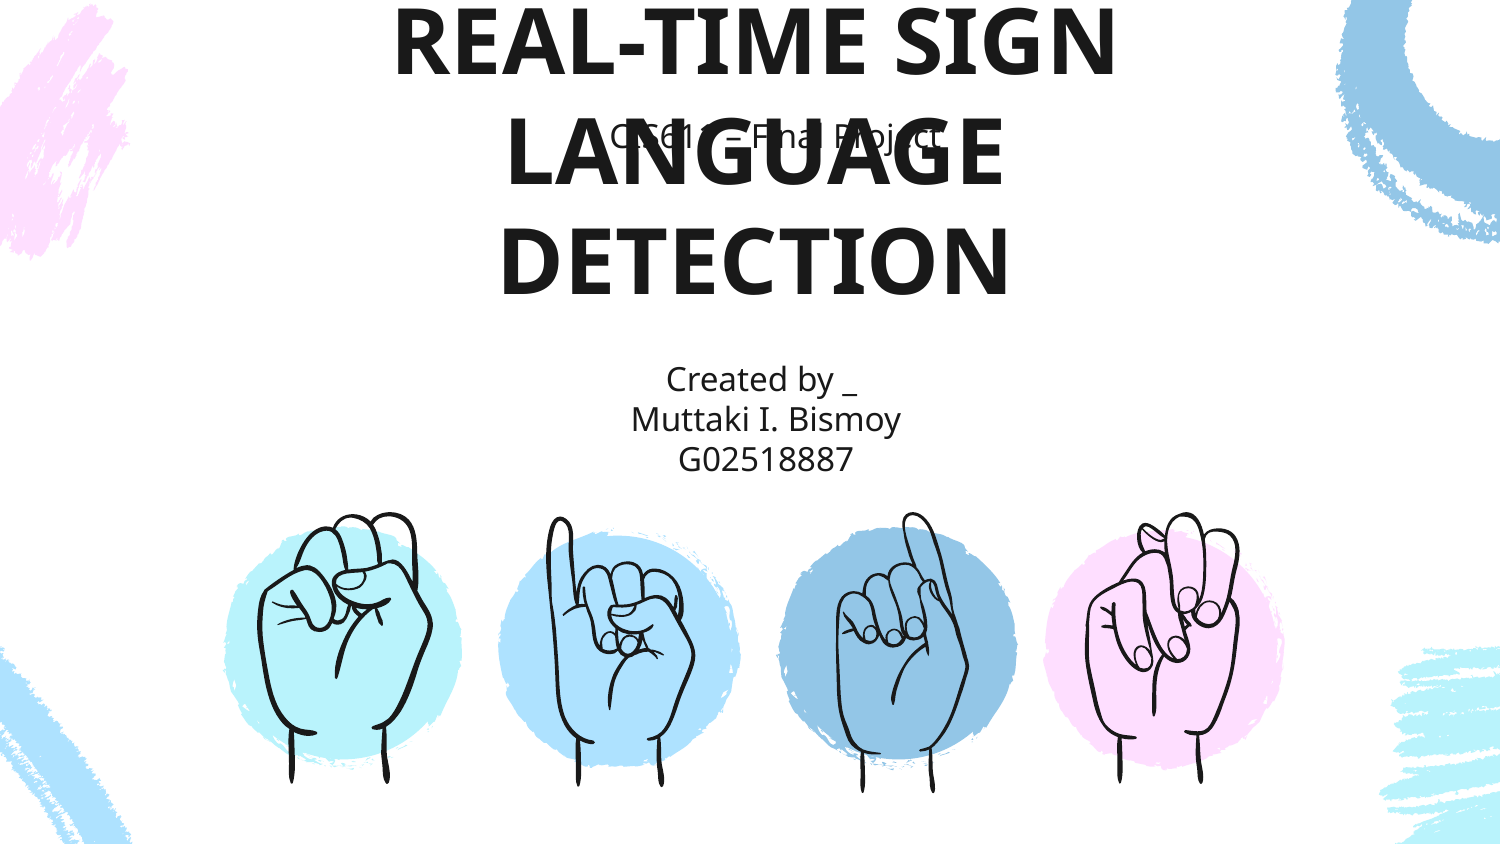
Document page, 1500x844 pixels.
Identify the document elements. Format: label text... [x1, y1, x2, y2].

text_box CIS611 – Final Project [404, 99, 1147, 166]
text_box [763, 511, 994, 794]
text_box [449, 476, 791, 819]
subtitle Created by _ Muttaki I. Bismoy G02518887 [575, 343, 957, 508]
title REAL-TIME SIGN LANGUAGE DETECTION [234, 193, 1277, 328]
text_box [999, 482, 1332, 814]
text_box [222, 511, 463, 785]
